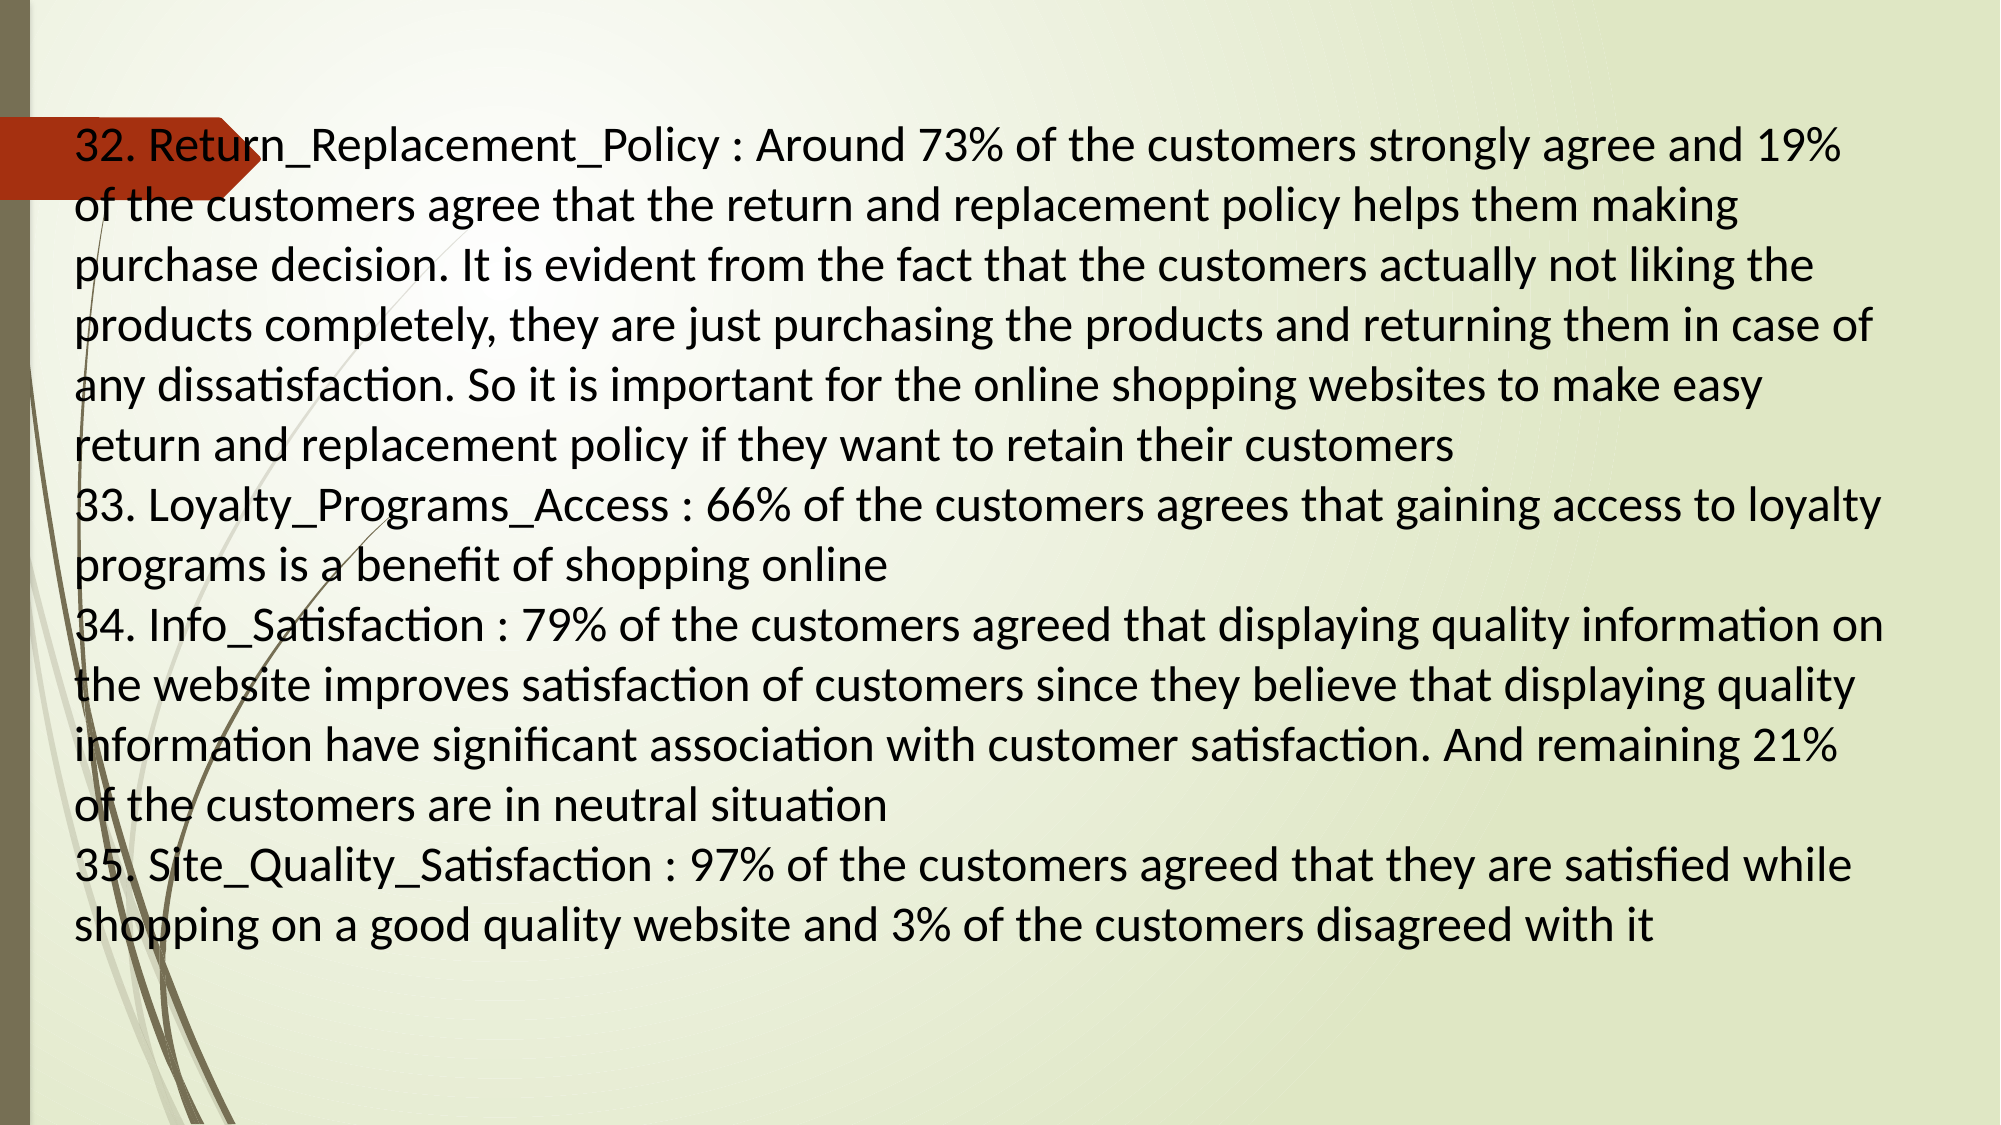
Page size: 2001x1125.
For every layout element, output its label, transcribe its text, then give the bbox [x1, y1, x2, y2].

text_box 32. Return_Replacement_Policy : Around 73% of the customers strongly agree and 19% of the customers agree that the return and replacement policy helps them making purchase decision. It is evident from the fact that the customers actually not liking the products completely, they are just purchasing the products and returning them in case of any dissatisfaction. So it is important for the online shopping websites to make easy return and replacement policy if they want to retain their customers 33. Loyalty_Programs_Access : 66% of the customers agrees that gaining access to loyalty programs is a benefit of shopping online 34. Info_Satisfaction : 79% of the customers agreed that displaying quality information on the website improves satisfaction of customers since they believe that displaying quality information have significant association with customer satisfaction. And remaining 21% of the customers are in neutral situation 35. Site_Quality_Satisfaction : 97% of the customers agreed that they are satisfied while shopping on a good quality website and 3% of the customers disagreed with it [59, 103, 1905, 959]
